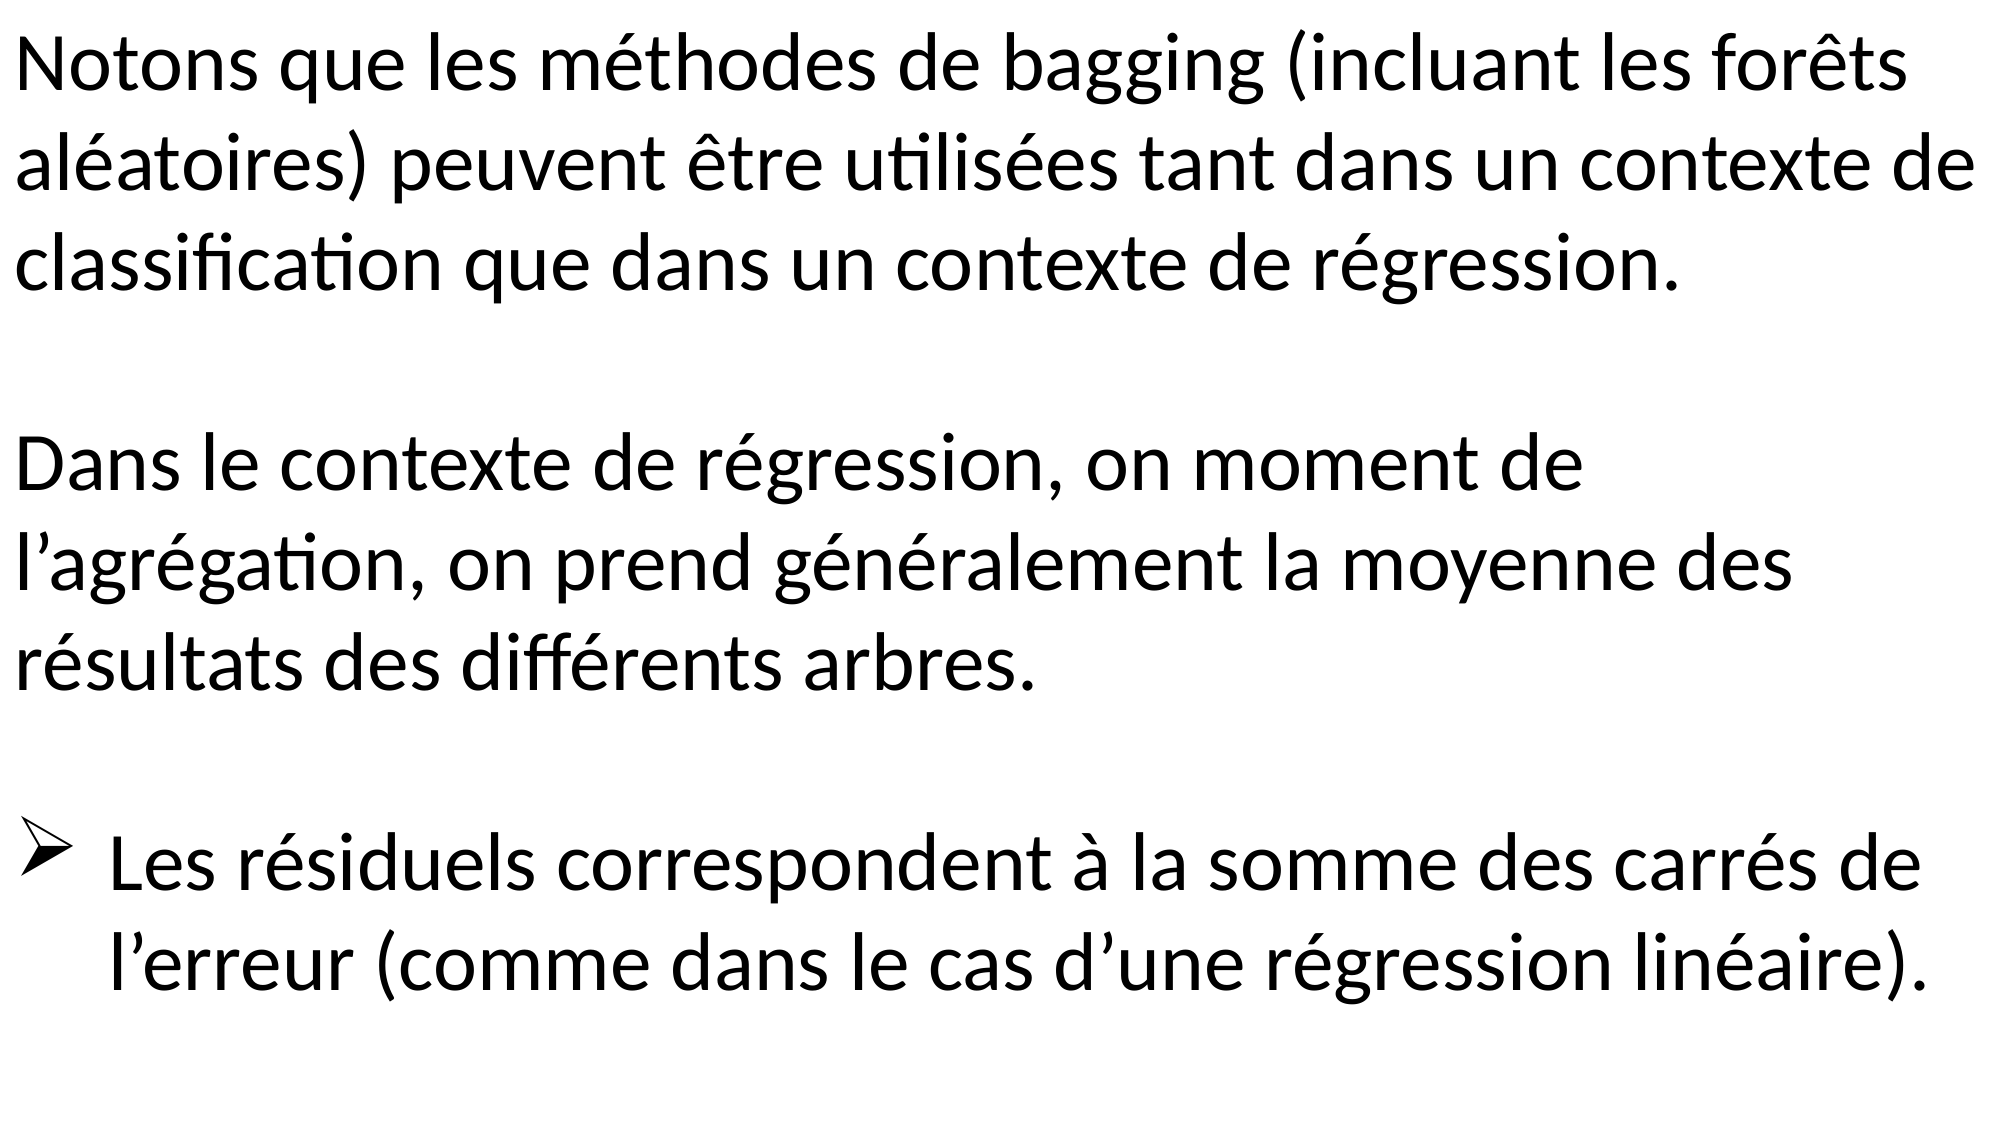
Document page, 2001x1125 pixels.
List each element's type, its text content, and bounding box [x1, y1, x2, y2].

text_box Notons que les méthodes de bagging (incluant les forêts aléatoires) peuvent être utilisées tant dans un contexte de classification que dans un contexte de régression. Dans le contexte de régression, on moment de l’agrégation, on prend généralement la moyenne des résultats des différents arbres. Les résiduels correspondent à la somme des carrés de l’erreur (comme dans le cas d’une régression linéaire). Essayons un exemple de classification avec forêt aléatoire dans Scikit Learn. [0, 0, 2000, 1125]
